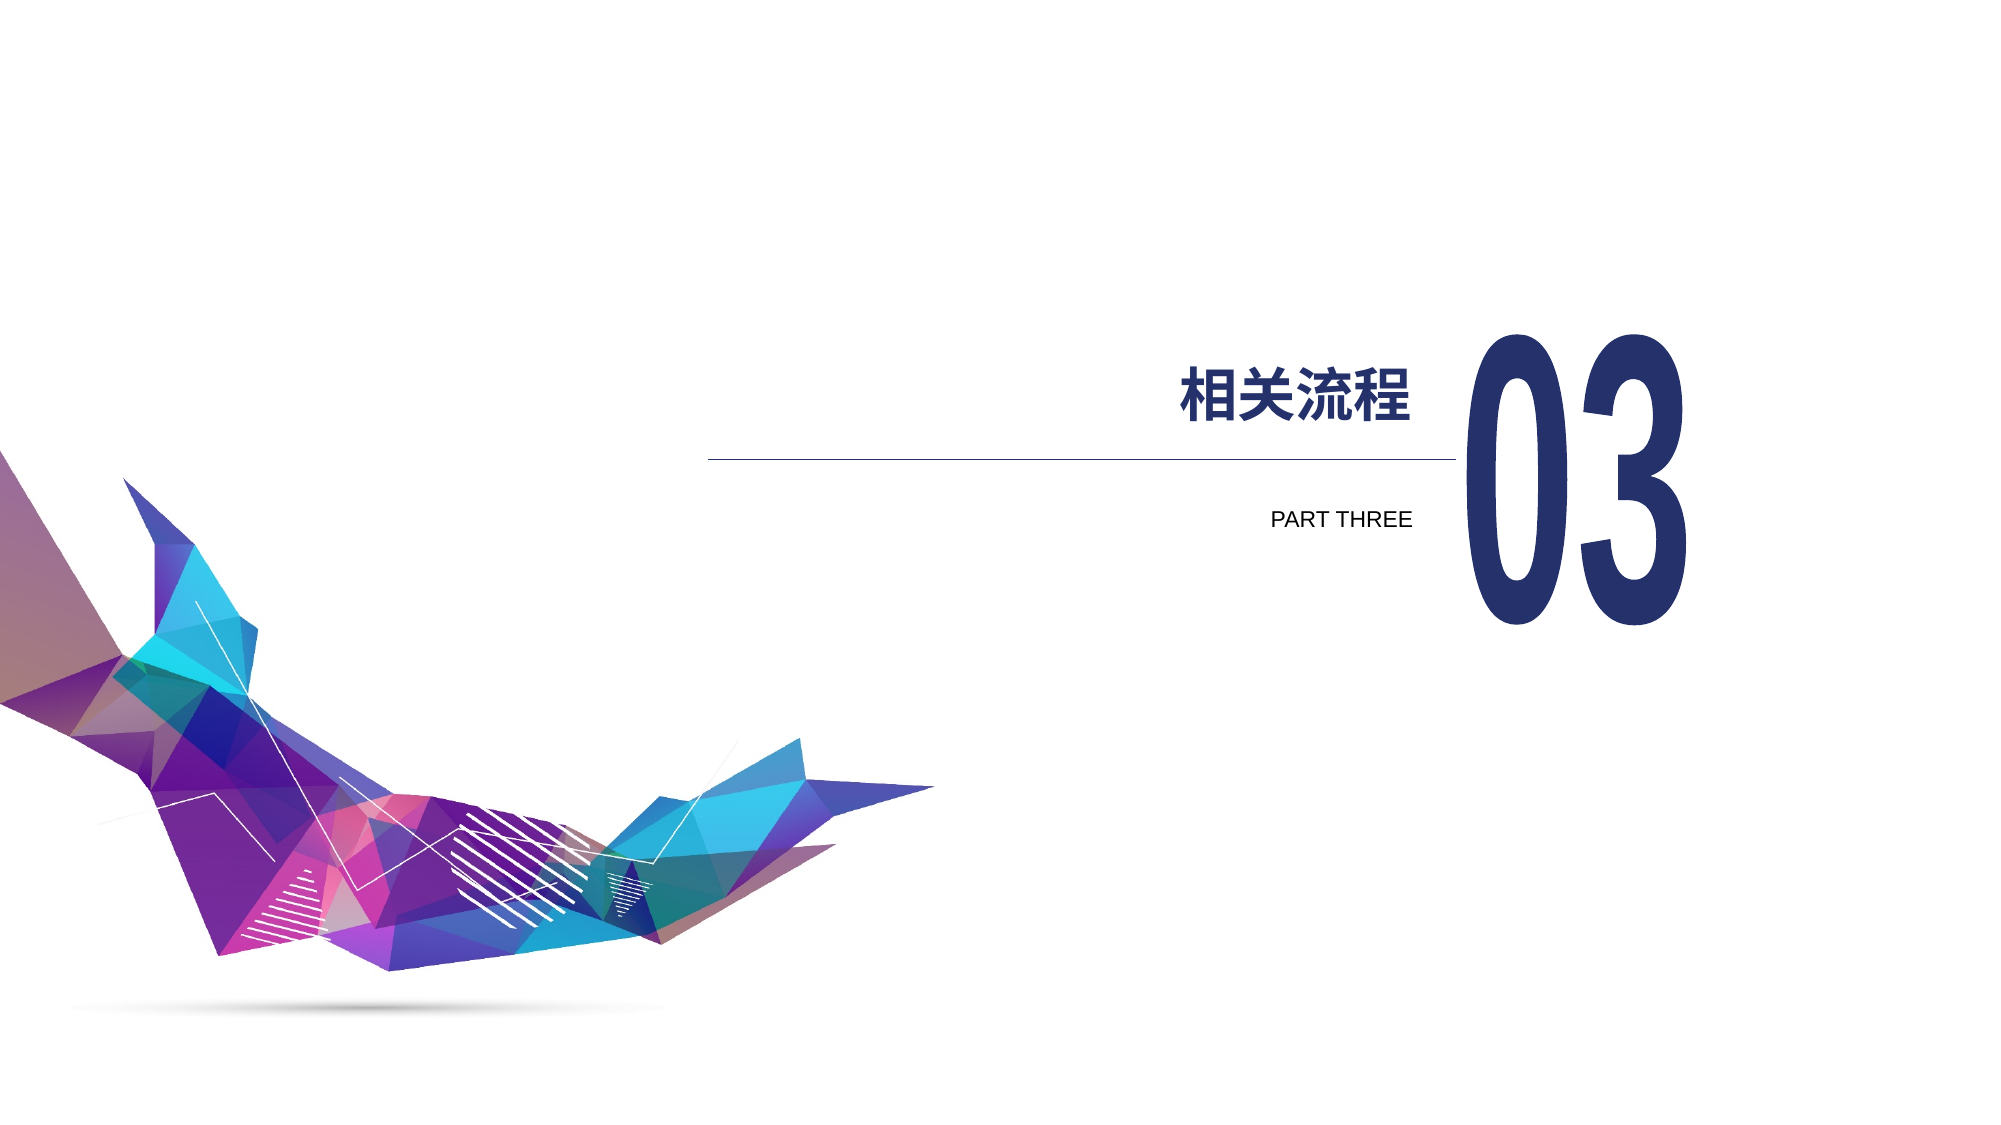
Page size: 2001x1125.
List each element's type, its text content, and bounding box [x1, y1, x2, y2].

picture [0, 376, 1182, 1041]
title 相关流程 [683, 343, 1428, 452]
text_box [109, 472, 2000, 655]
list PART THREE [682, 497, 1429, 664]
